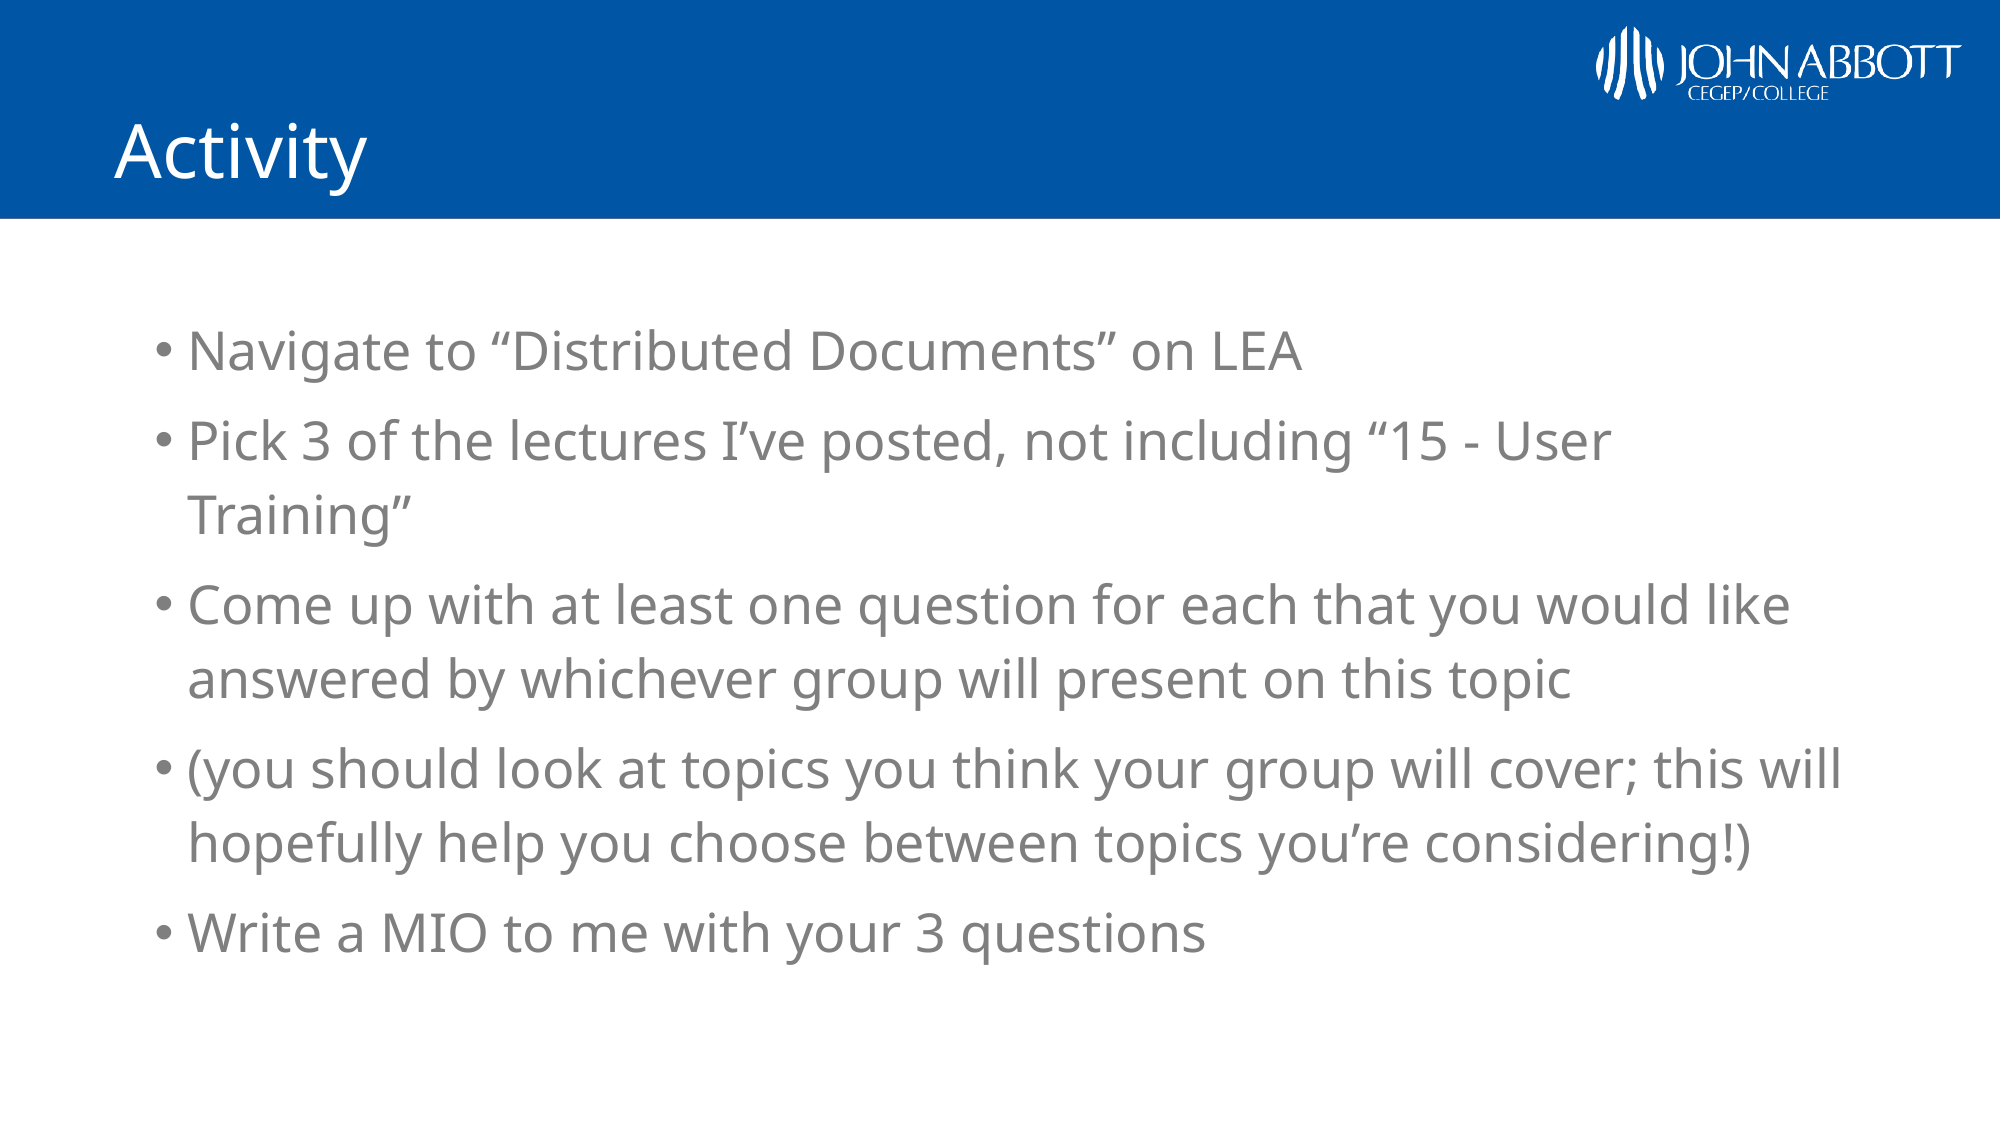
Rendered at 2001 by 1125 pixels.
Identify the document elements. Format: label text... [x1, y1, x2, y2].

title Activity [99, 0, 1863, 202]
list Navigate to “Distributed Documents” on LEA Pick 3 of the lectures I’ve posted, not including “15 - User Training” Come up with at least one question for each that you would like answered by whichever group will present on this topic (you should look at topics you think your group will cover; this will hopefully help you choose between topics you’re considering!) Write a MIO to me with your 3 questions [137, 299, 1863, 1014]
picture [1863, 26, 1962, 100]
